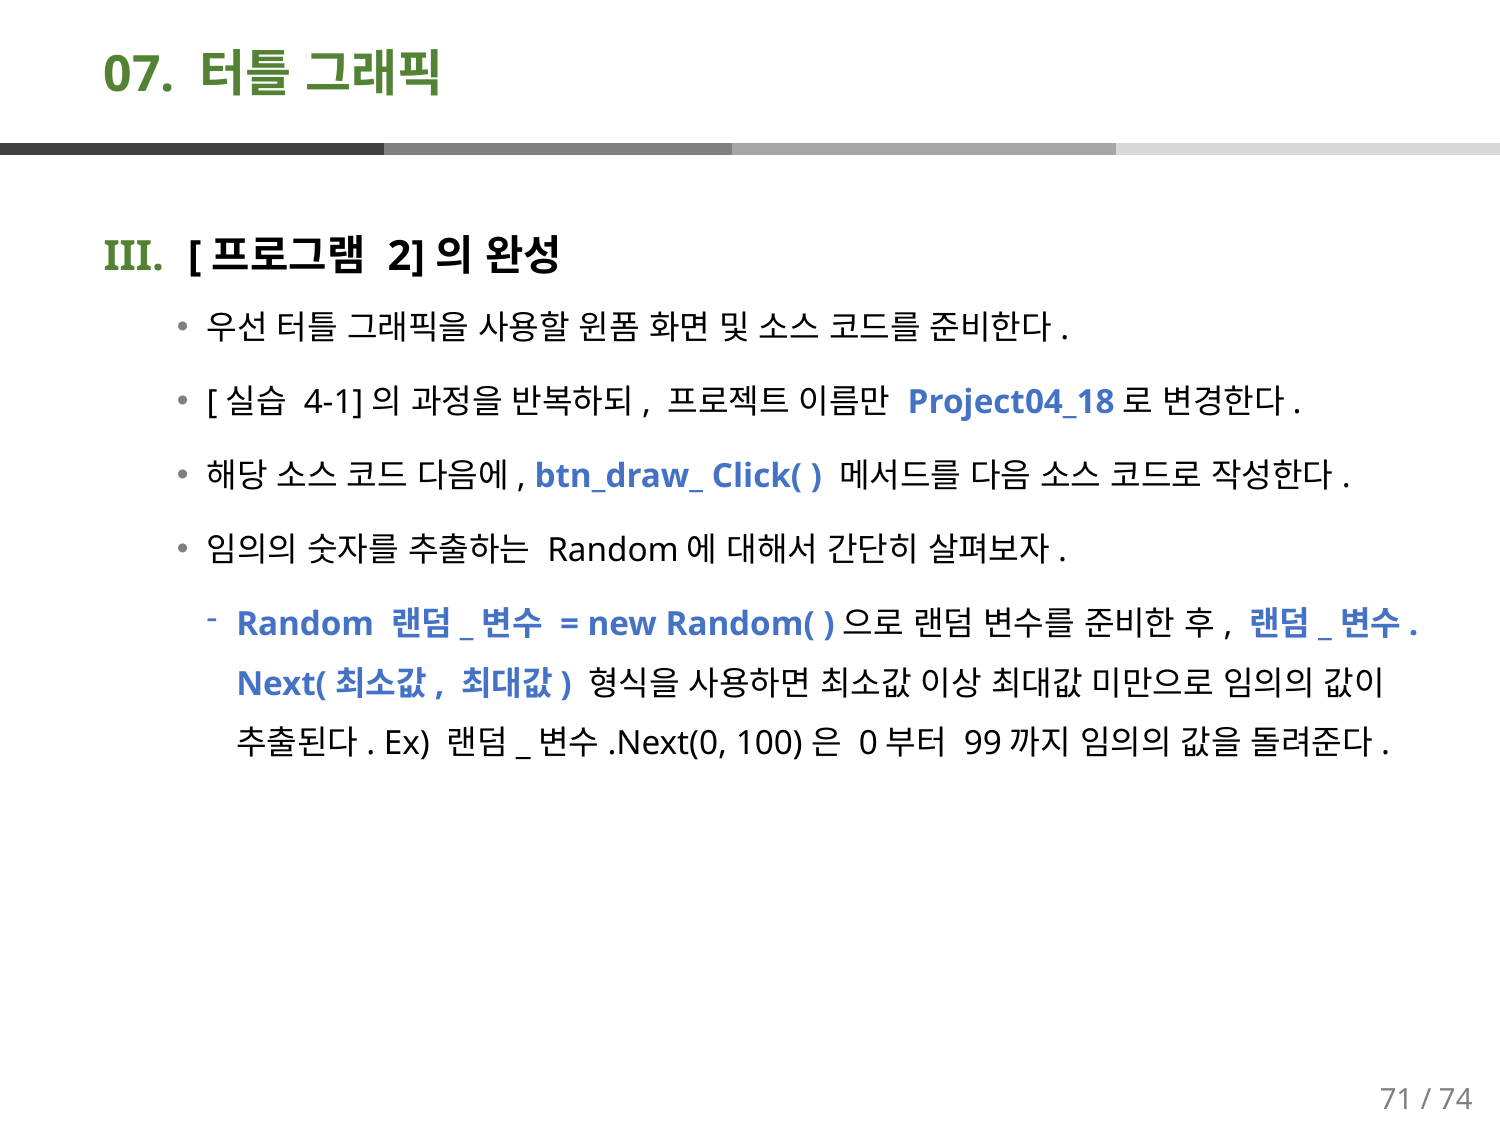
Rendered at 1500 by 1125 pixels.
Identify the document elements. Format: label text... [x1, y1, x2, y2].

title 07. 터틀 그래픽 [88, 30, 1400, 121]
list [프로그램 2]의 완성 우선 터틀 그래픽을 사용할 윈폼 화면 및 소스 코드를 준비한다. [실습 4-1]의 과정을 반복하되, 프로젝트 이름만 Project04_18로 변경한다. 해당 소스 코드 다음에, btn_draw_ Click( ) 메서드를 다음 소스 코드로 작성한다. 임의의 숫자를 추출하는 Random에 대해서 간단히 살펴보자. Random 랜덤_변수 = new Random( )으로 랜덤 변수를 준비한 후, 랜덤_변수.Next(최소값, 최대값) 형식을 사용하면 최소값 이상 최대값 미만으로 임의의 값이 추출된다. Ex) 랜덤_변수.Next(0, 100)은 0부터 99까지 임의의 값을 돌려준다. [88, 196, 1424, 1125]
